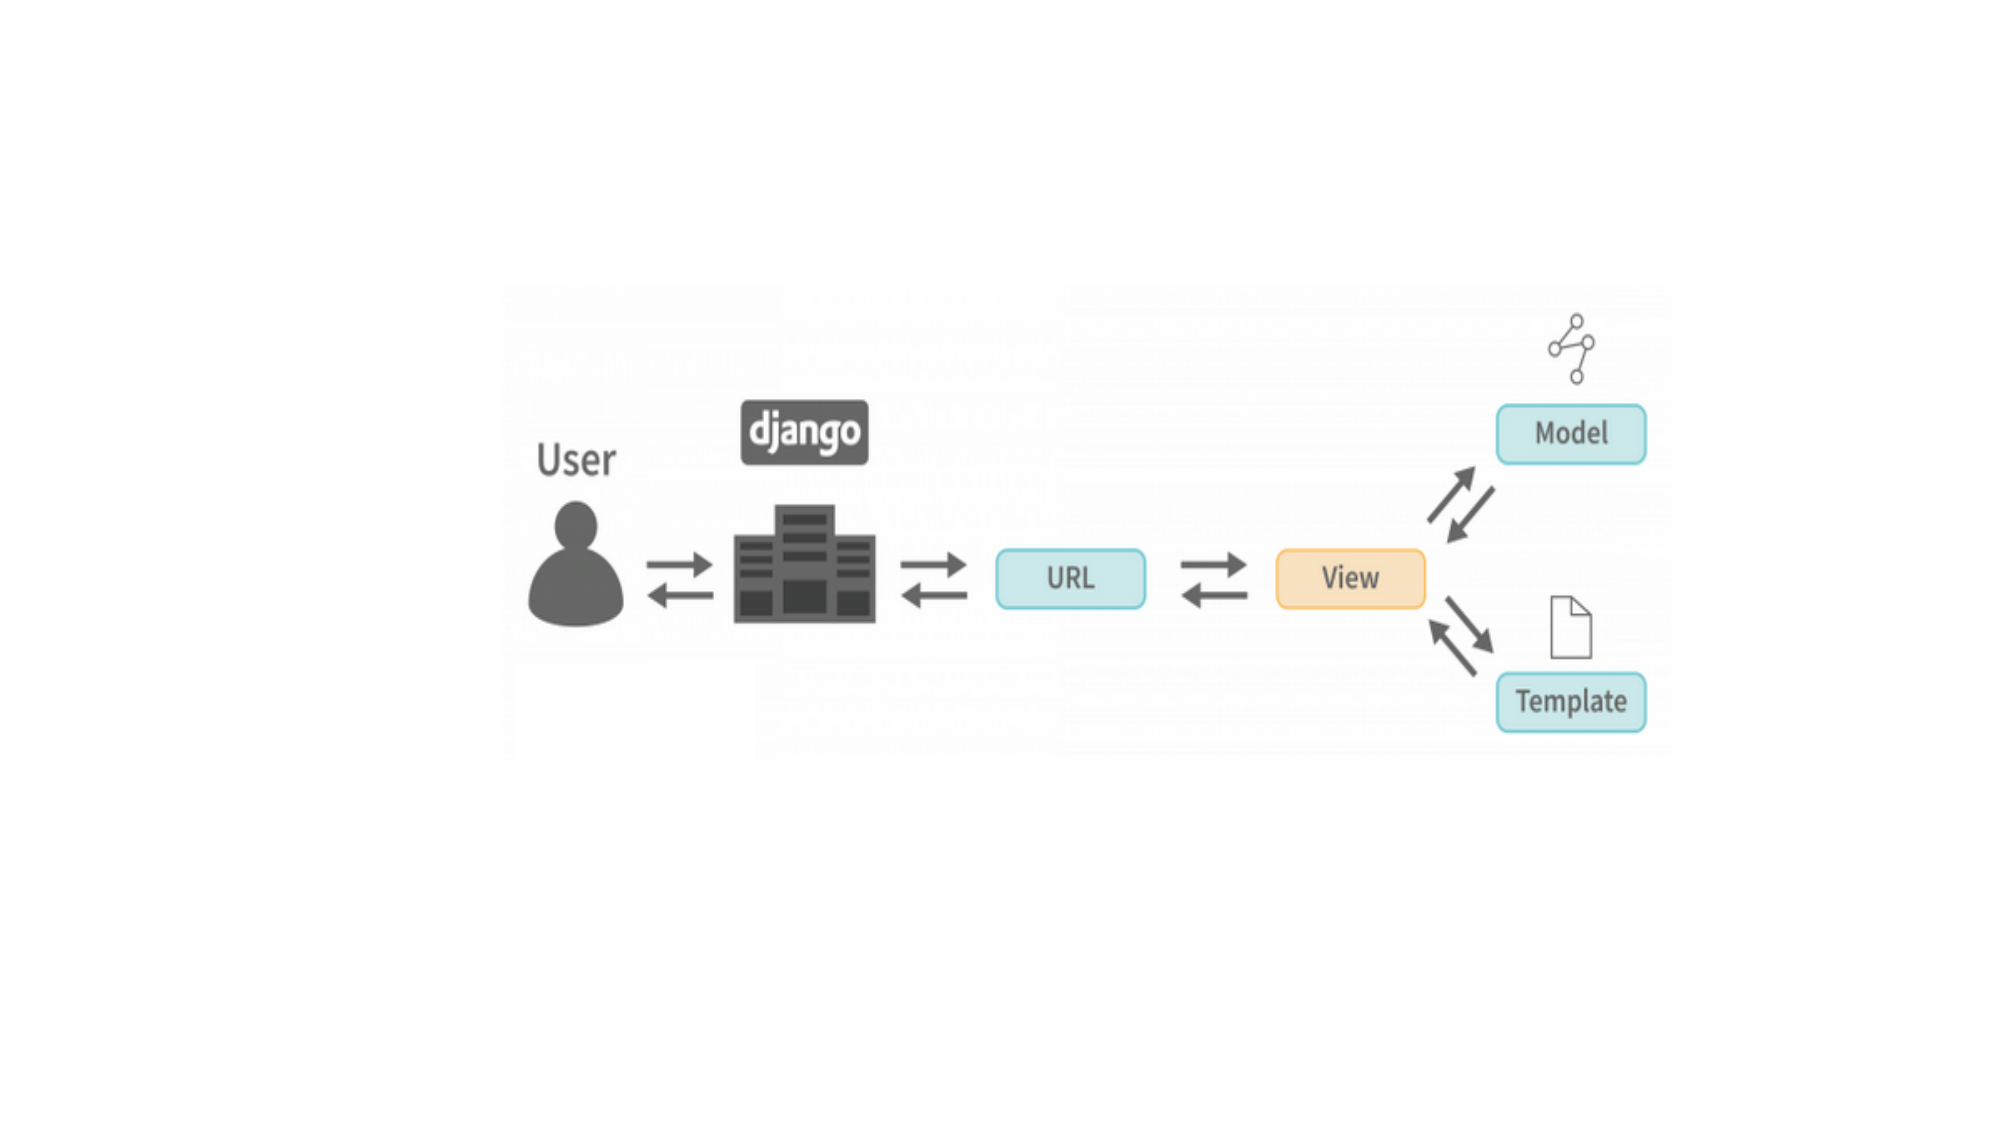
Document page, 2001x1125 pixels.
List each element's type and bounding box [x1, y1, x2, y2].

picture [481, 249, 1699, 780]
